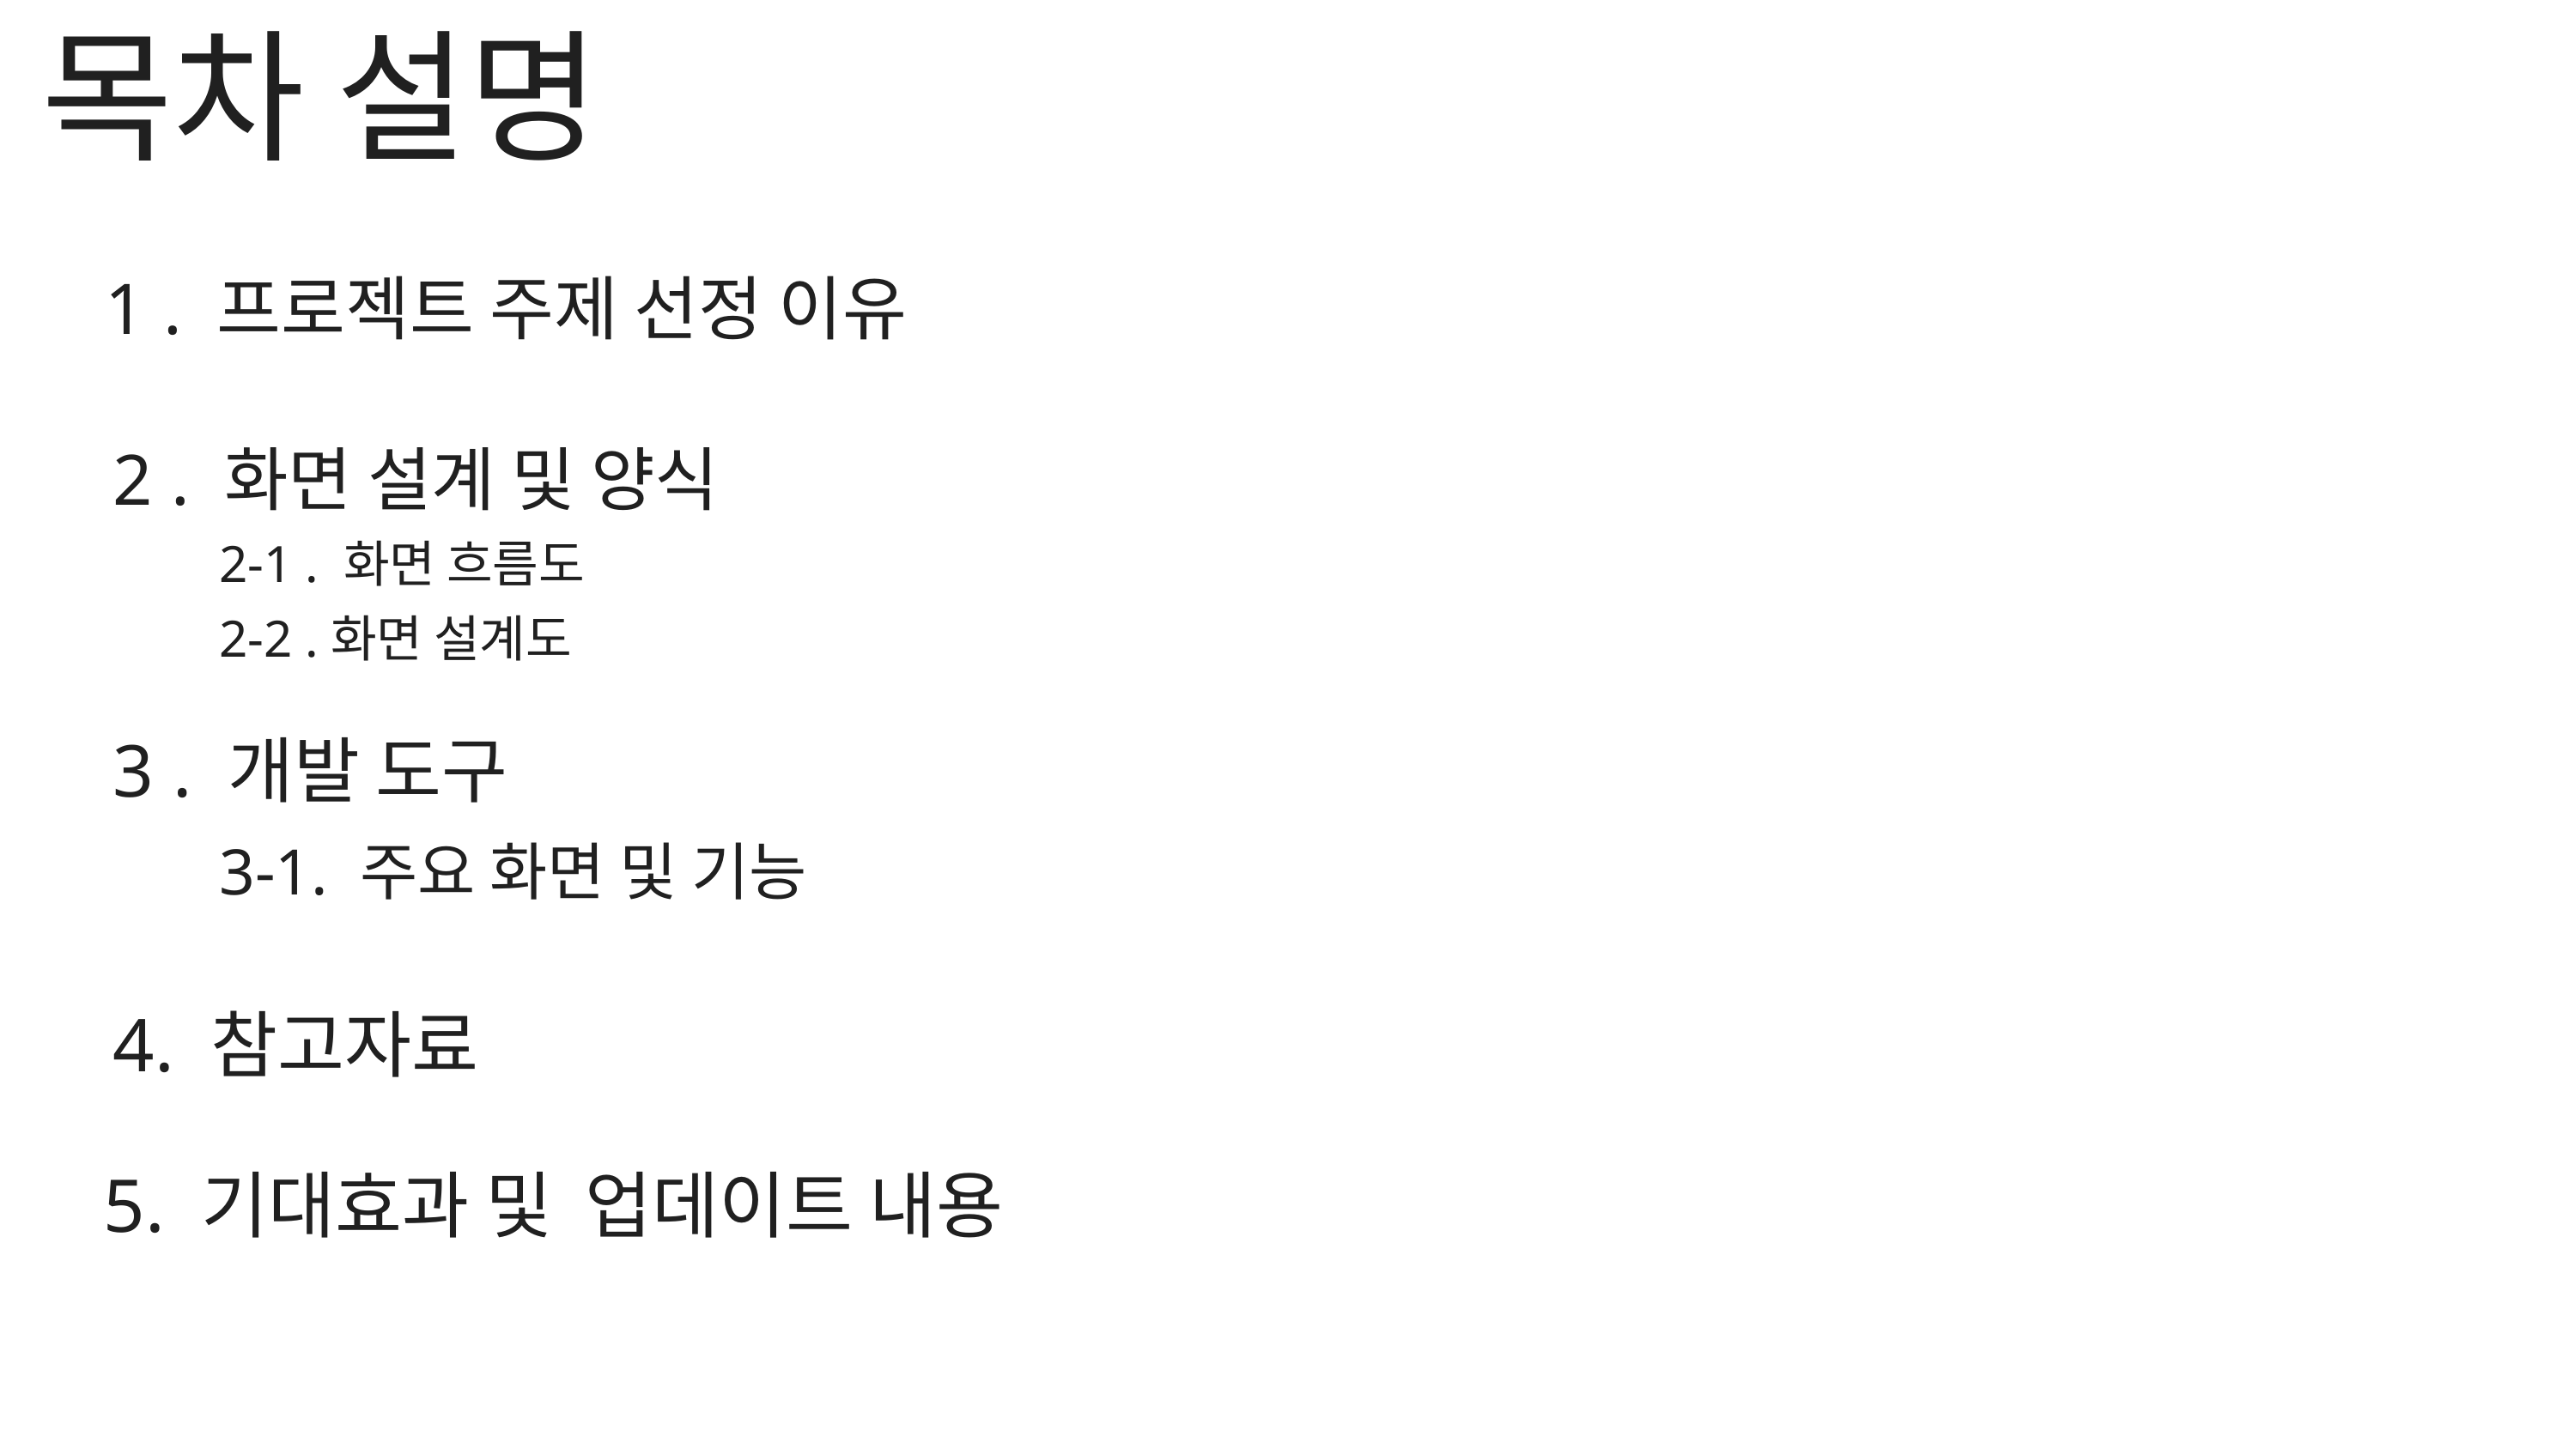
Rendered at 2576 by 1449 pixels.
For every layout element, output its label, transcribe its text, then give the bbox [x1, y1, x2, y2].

text_box 1 . 프로젝트 주제 선정 이유 [105, 250, 1331, 349]
text_box 2 . 화면 설계 및 양식 [112, 421, 1331, 519]
text_box 목차 설명 [41, 21, 919, 179]
text_box 4. 참고자료 [112, 985, 1388, 1087]
text_box 3 . 개발 도구 [112, 710, 1370, 811]
text_box 3-1. 주요 화면 및 기능 [219, 820, 887, 908]
text_box 2-1 . 화면 흐름도 [219, 522, 1097, 593]
text_box 5. 기대효과 및 업데이트 내용 [103, 1145, 1380, 1247]
text_box 2-2 .화면 설계도 [219, 597, 1097, 667]
